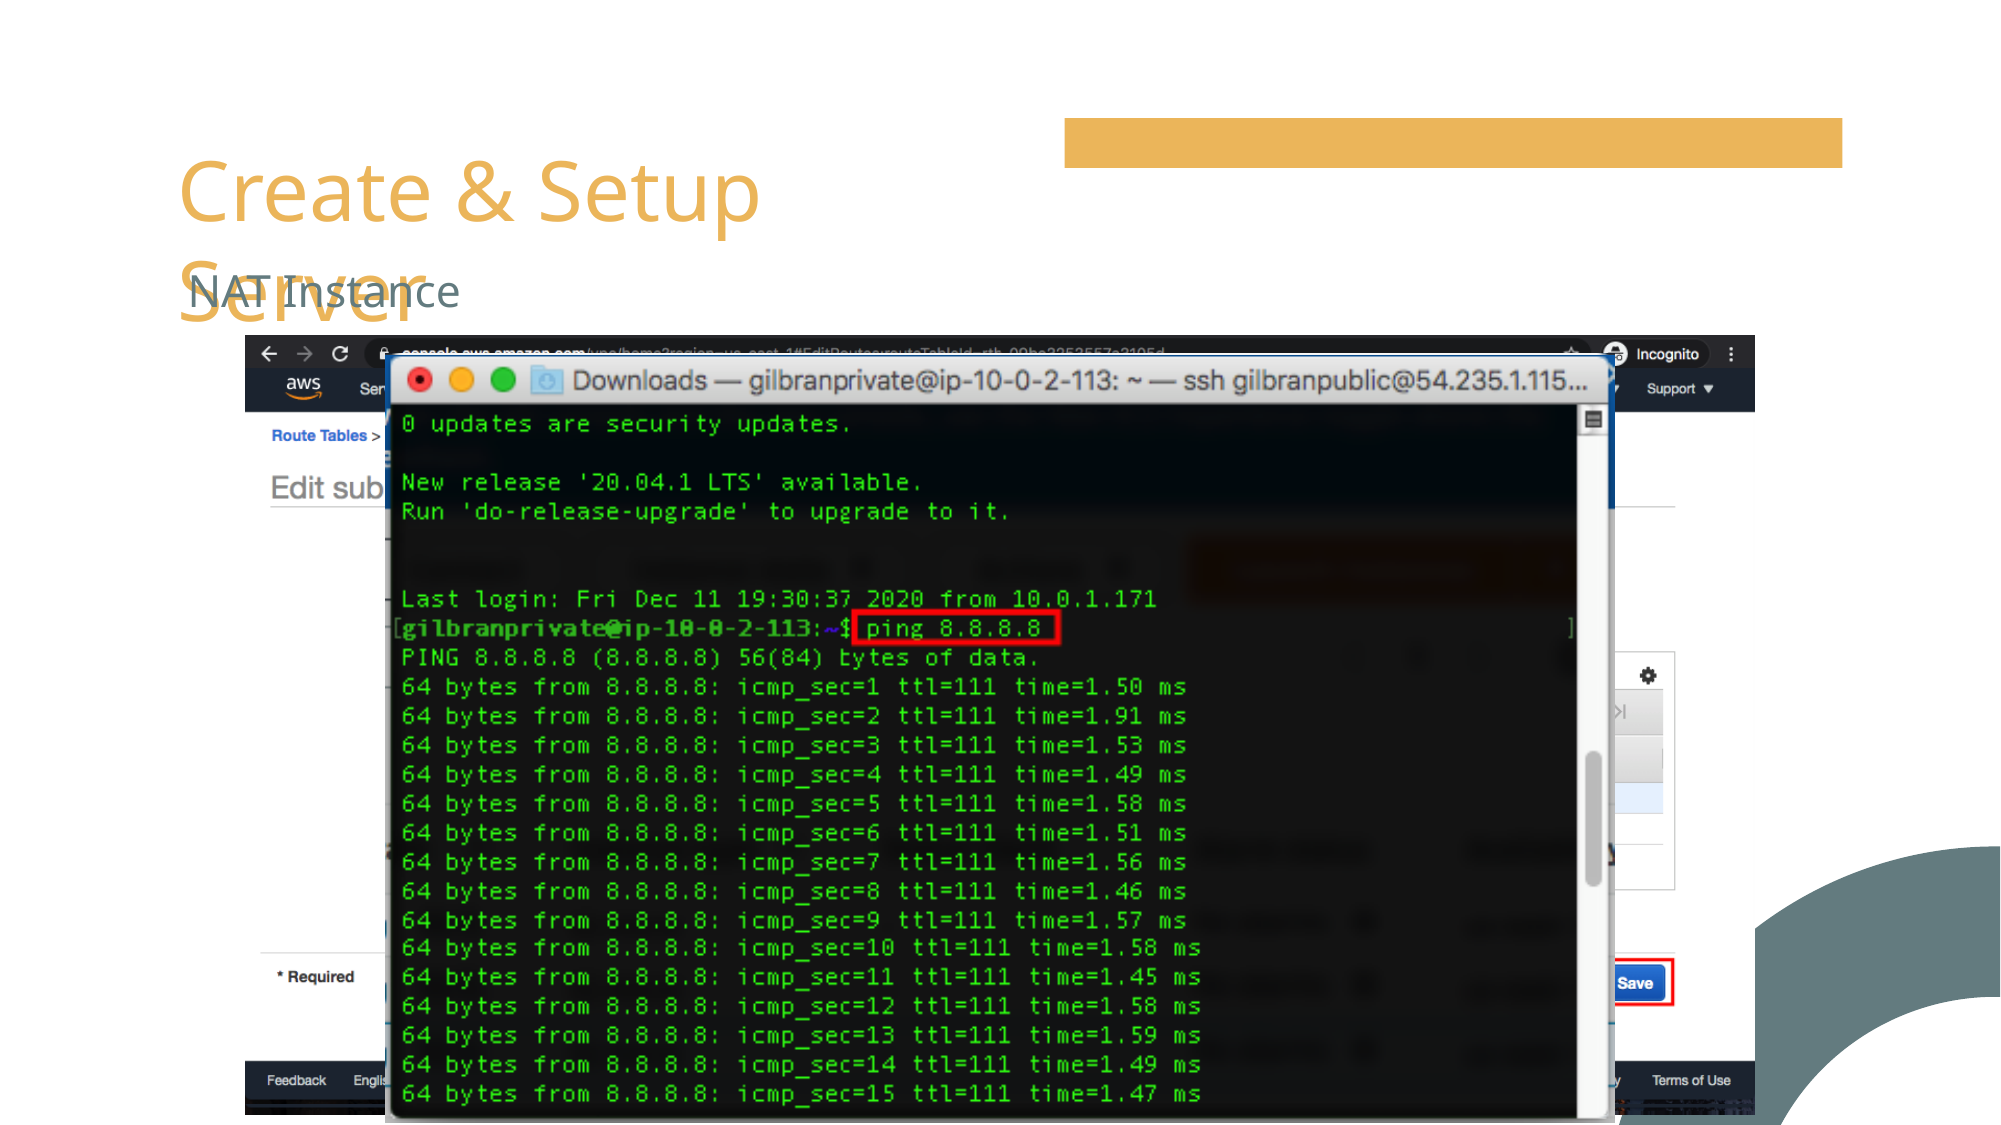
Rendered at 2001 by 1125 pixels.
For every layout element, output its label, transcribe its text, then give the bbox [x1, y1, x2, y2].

text_box NAT Instance [157, 243, 492, 337]
title Create & Setup Server [157, 118, 936, 244]
picture [245, 335, 1755, 1123]
